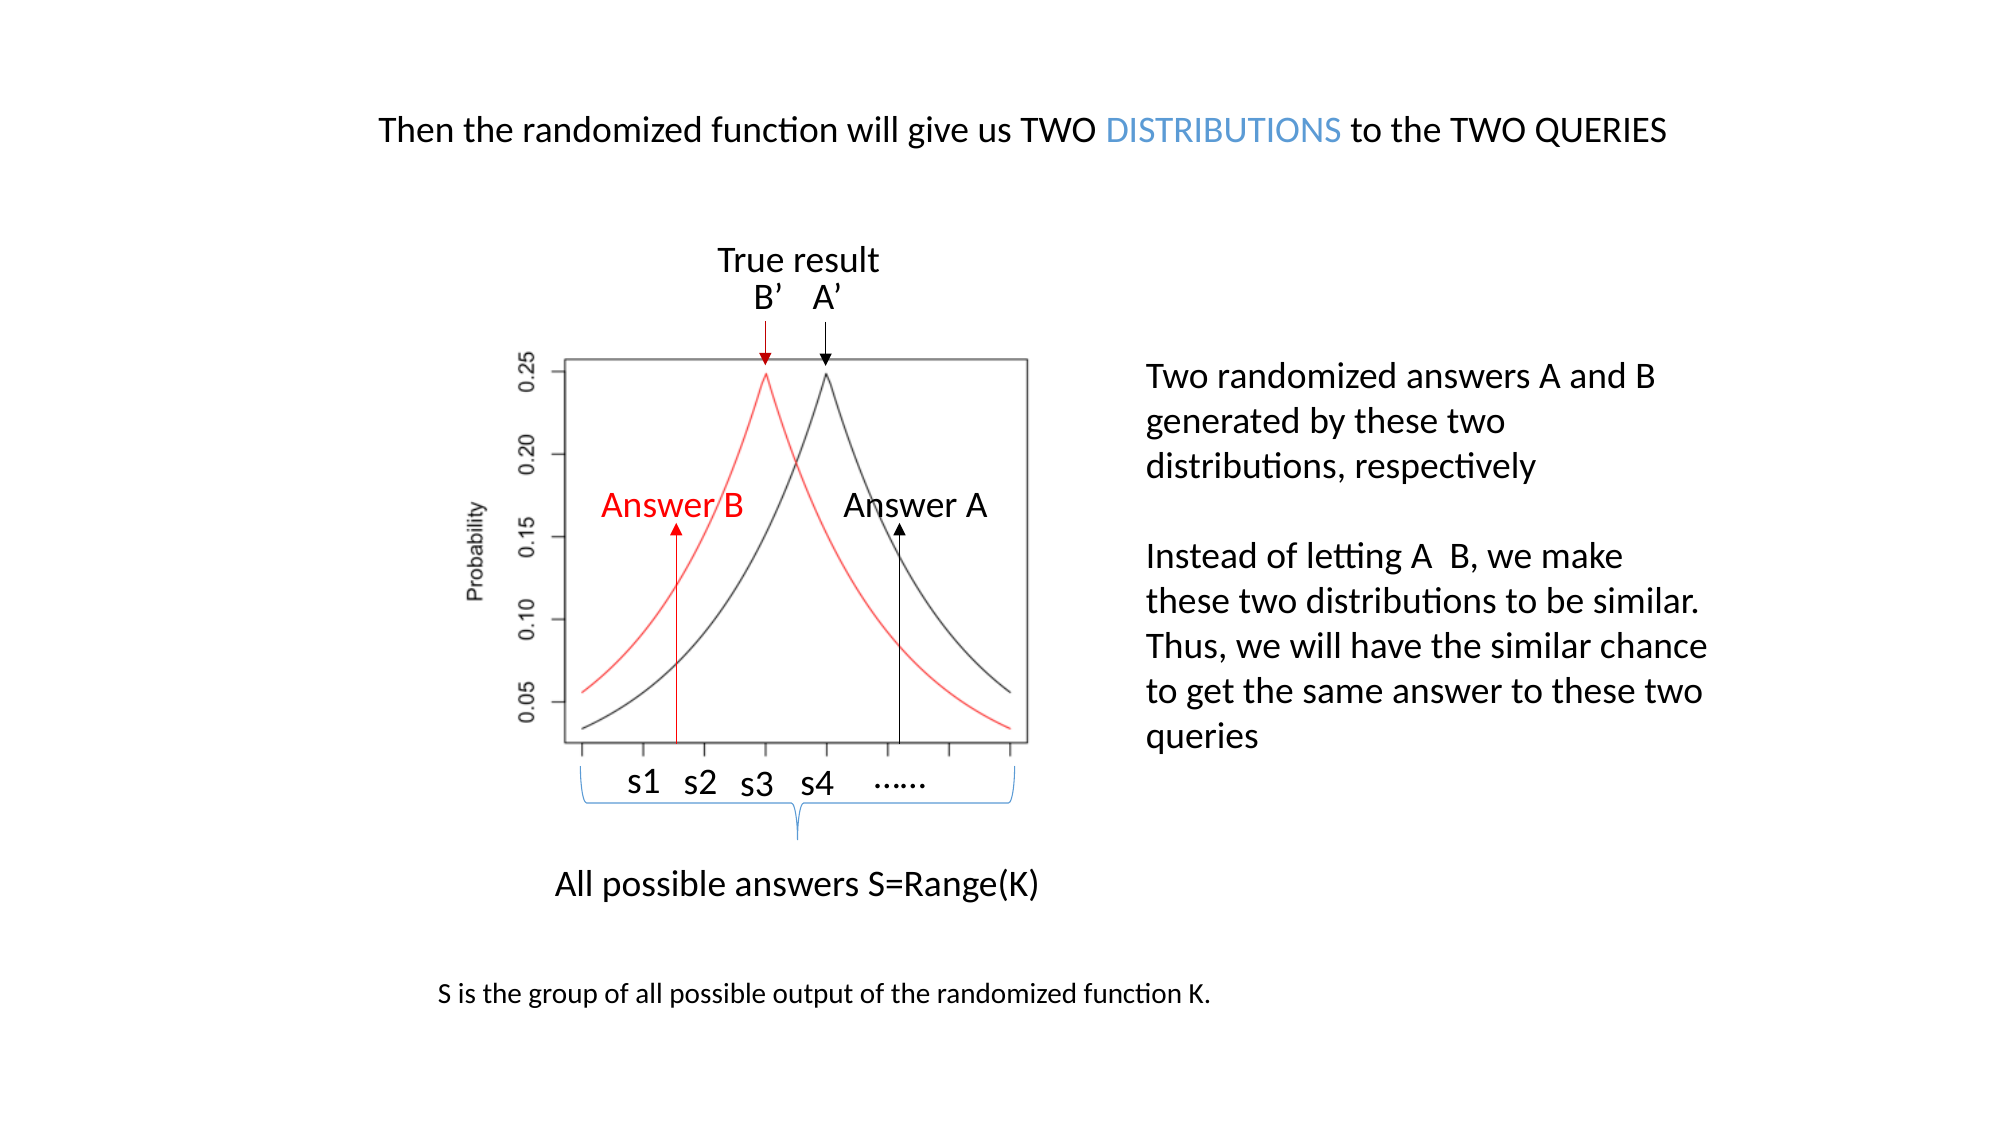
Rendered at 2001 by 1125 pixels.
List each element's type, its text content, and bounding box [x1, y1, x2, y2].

text_box [794, 811, 801, 841]
text_box B’ [738, 264, 799, 318]
picture [459, 318, 1039, 801]
text_box A’ [799, 264, 858, 318]
text_box True result [702, 227, 895, 288]
text_box Then the randomized function will give us TWO DISTRIBUTIONS to the TWO QUERIES [105, 97, 1941, 157]
text_box s3 [725, 801, 789, 812]
text_box S is the group of all possible output of the randomized function K. [296, 966, 1354, 1017]
text_box s1 [612, 801, 668, 809]
text_box s4 [785, 801, 850, 811]
text_box s2 [668, 801, 725, 810]
